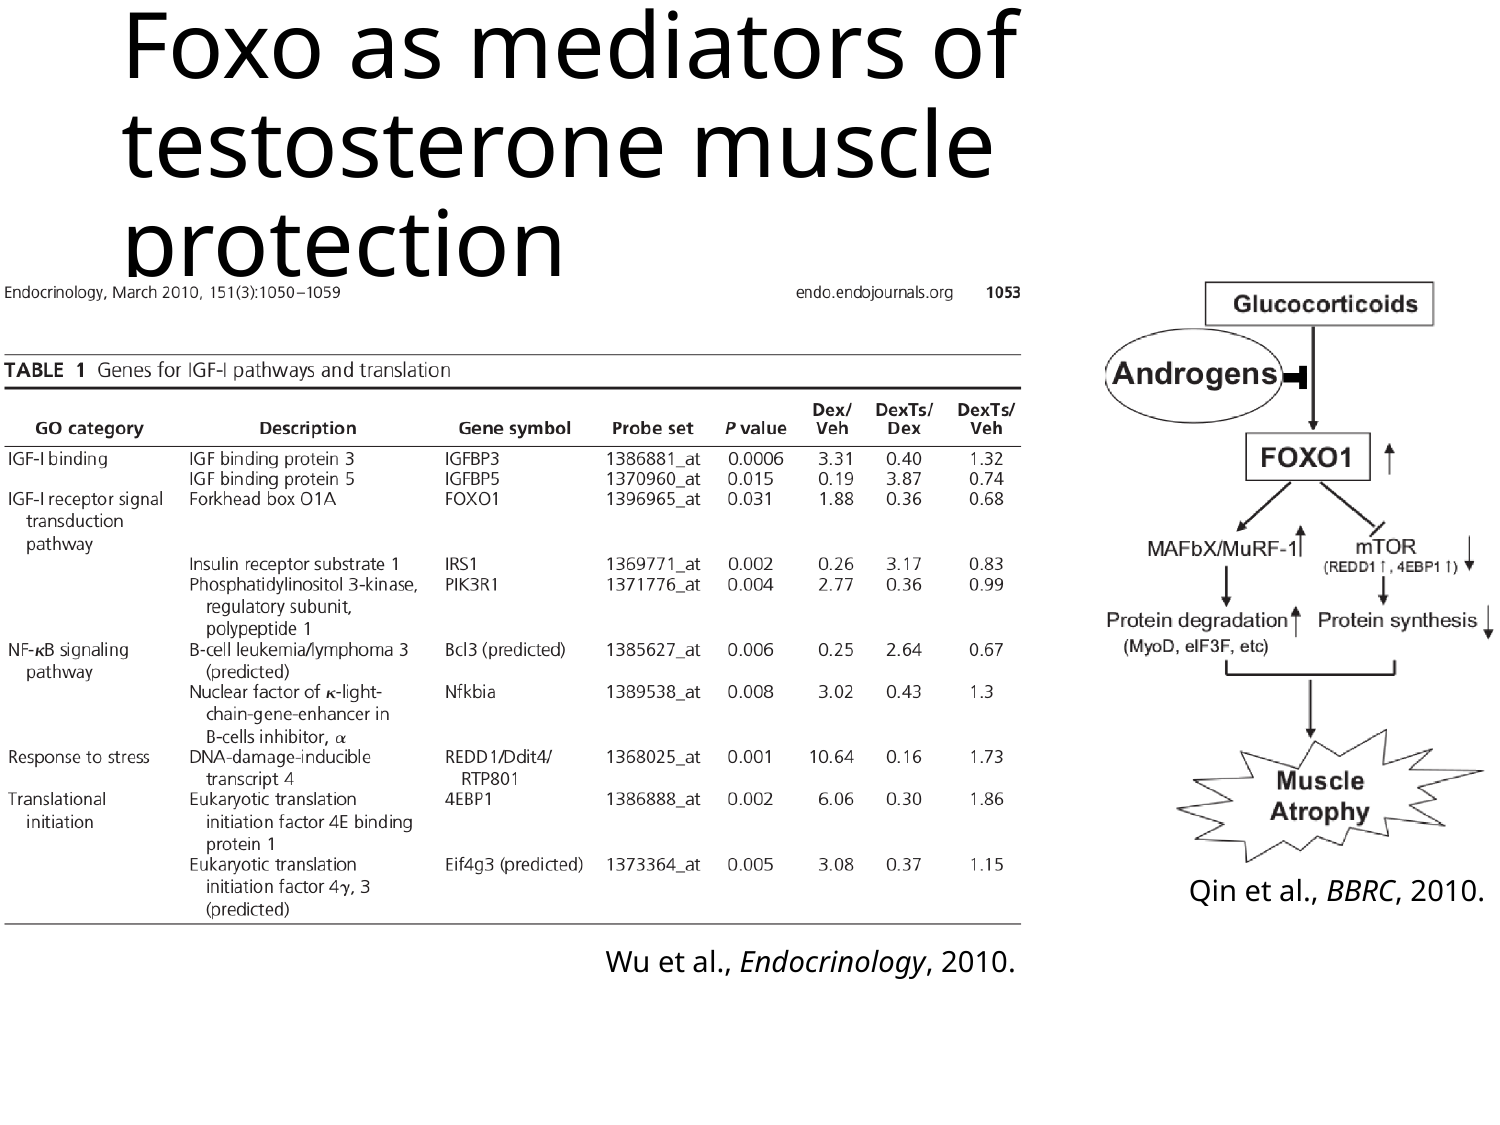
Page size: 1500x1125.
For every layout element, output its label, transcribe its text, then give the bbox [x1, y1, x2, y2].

picture [0, 277, 1031, 927]
title Foxo as mediators of testosterone muscle protection [106, 39, 1401, 257]
picture [1105, 277, 1495, 865]
text_box Wu et al., Endocrinology, 2010. [410, 935, 1031, 986]
text_box Qin et al., BBRC, 2010. [1031, 864, 1500, 915]
